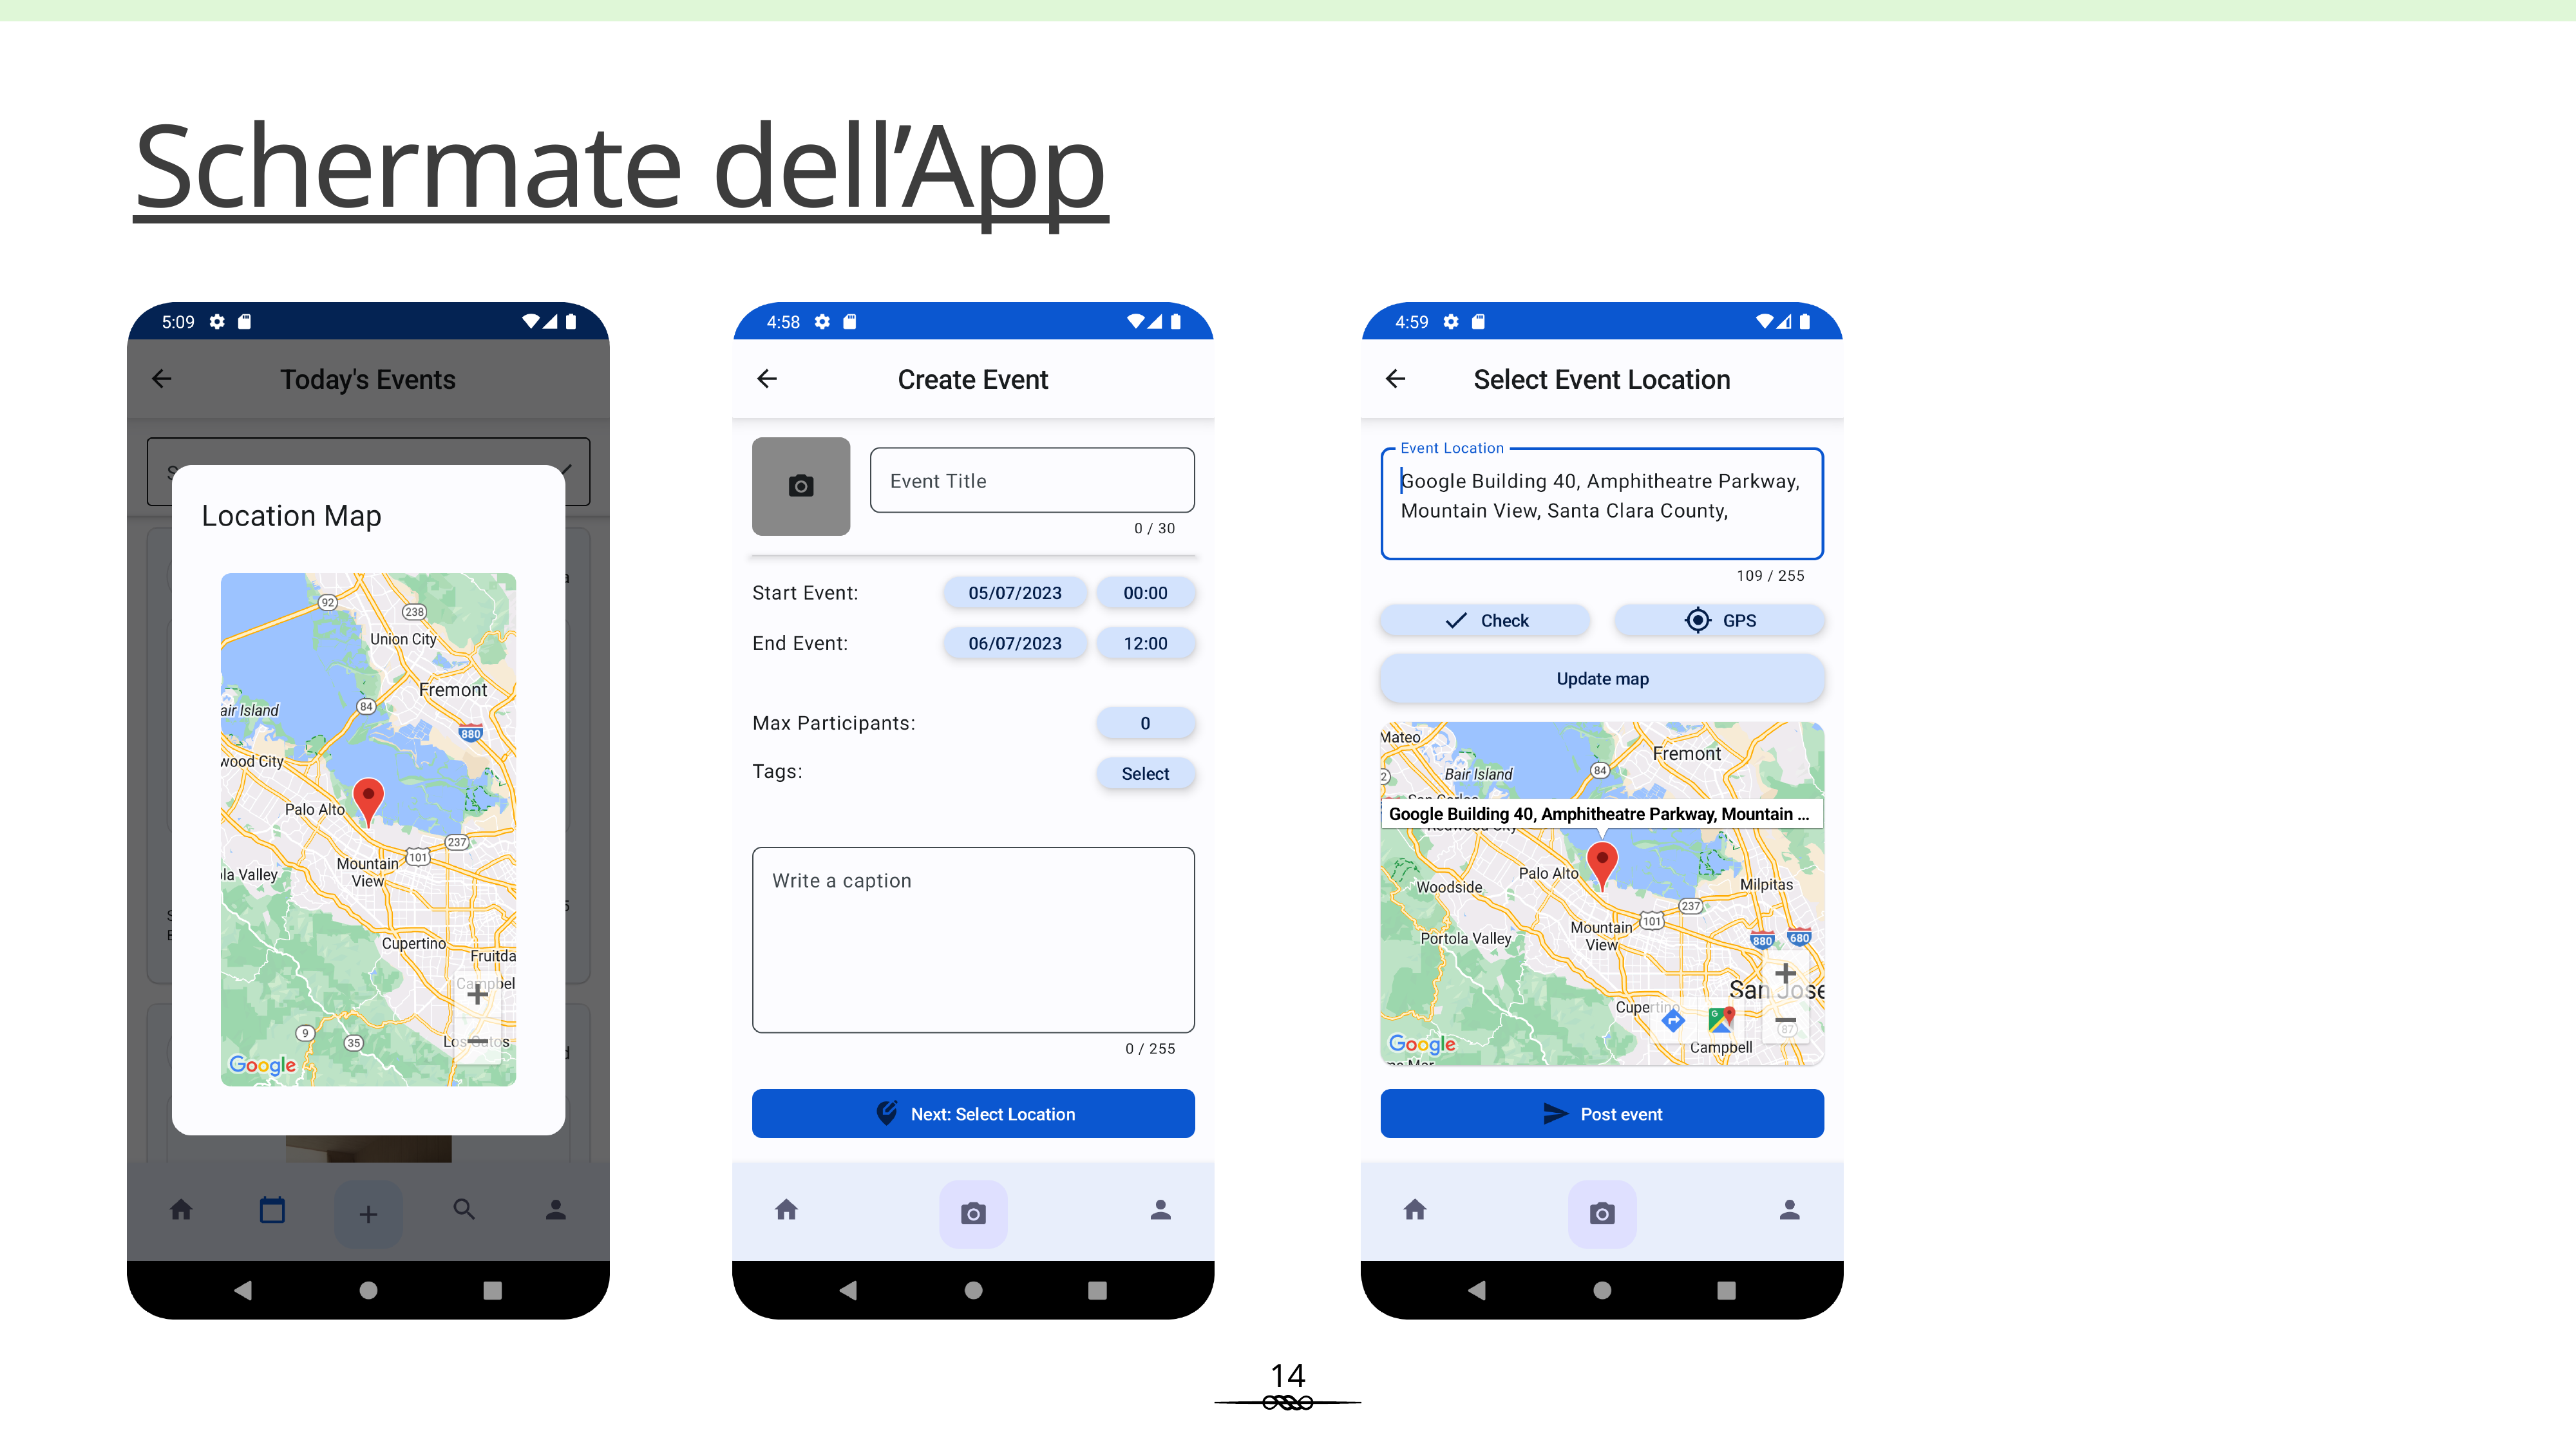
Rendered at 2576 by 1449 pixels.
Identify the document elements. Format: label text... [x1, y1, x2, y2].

text_box 14 [1264, 1350, 1312, 1399]
picture [1361, 302, 1844, 1320]
picture [732, 302, 1215, 1320]
title Schermate dell’App [127, 113, 2449, 266]
text_box [1214, 1397, 1361, 1411]
picture [127, 302, 610, 1320]
text_box [0, 0, 2576, 22]
